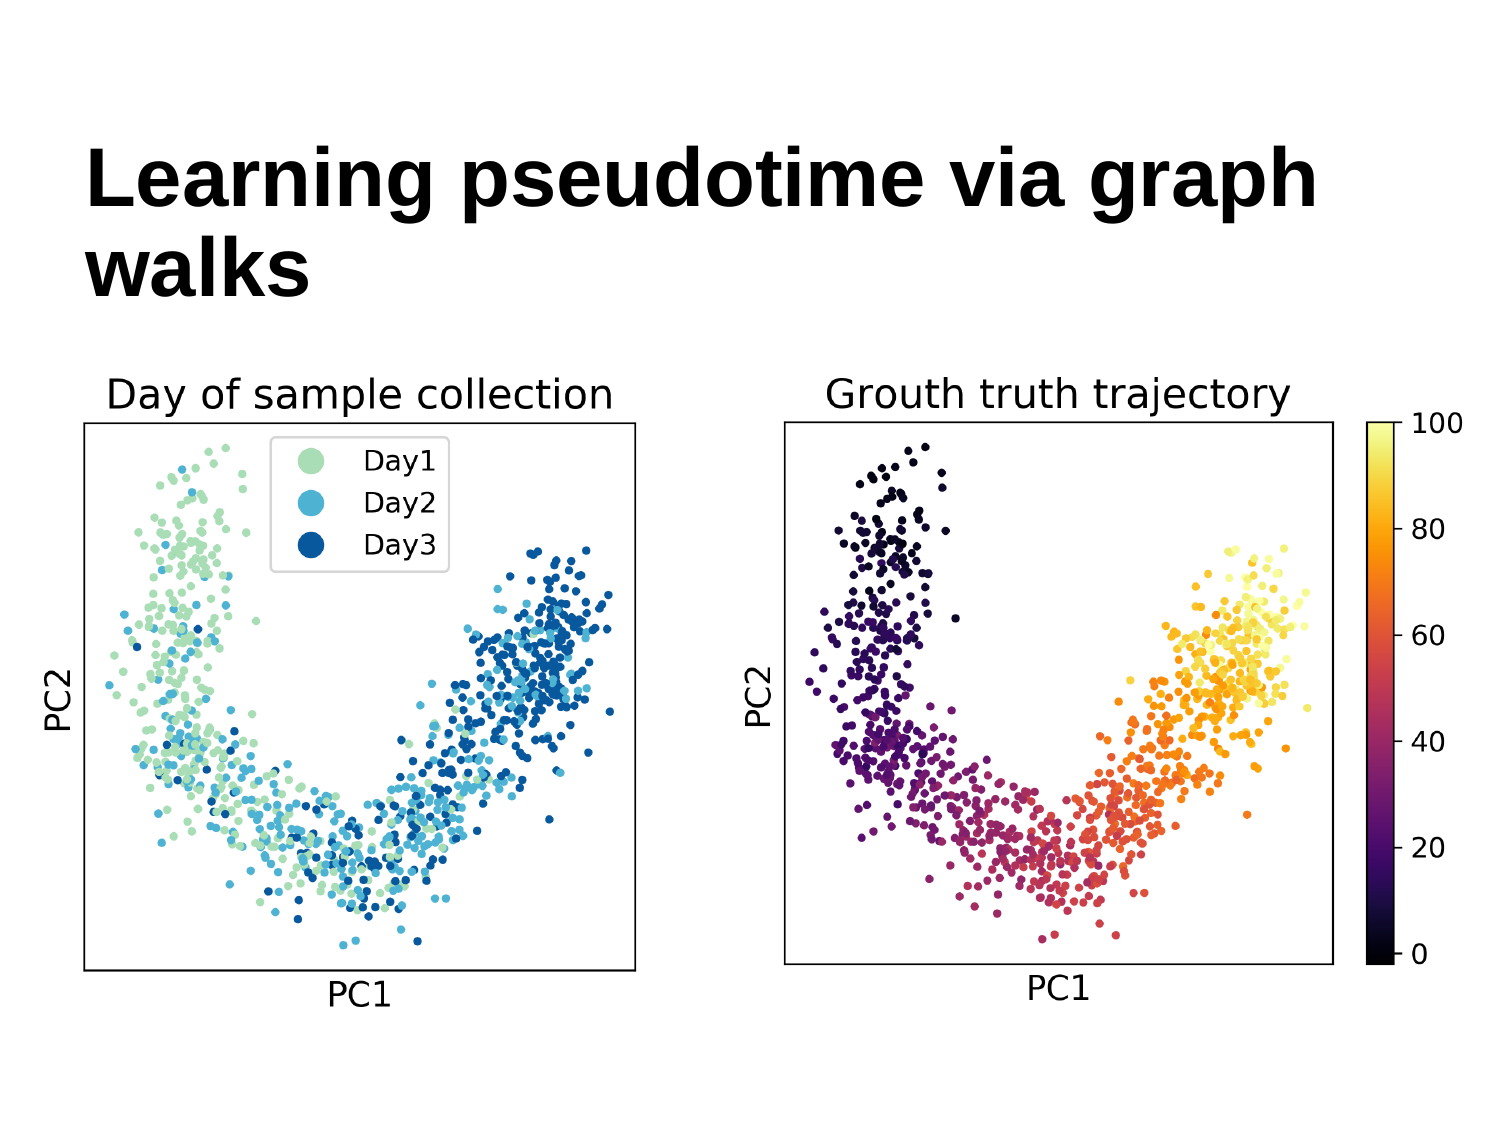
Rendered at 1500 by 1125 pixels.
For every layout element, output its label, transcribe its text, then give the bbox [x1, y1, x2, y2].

title Learning pseudotime via graph walks [70, 115, 1475, 333]
picture [716, 349, 1500, 1032]
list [15, 349, 669, 1039]
